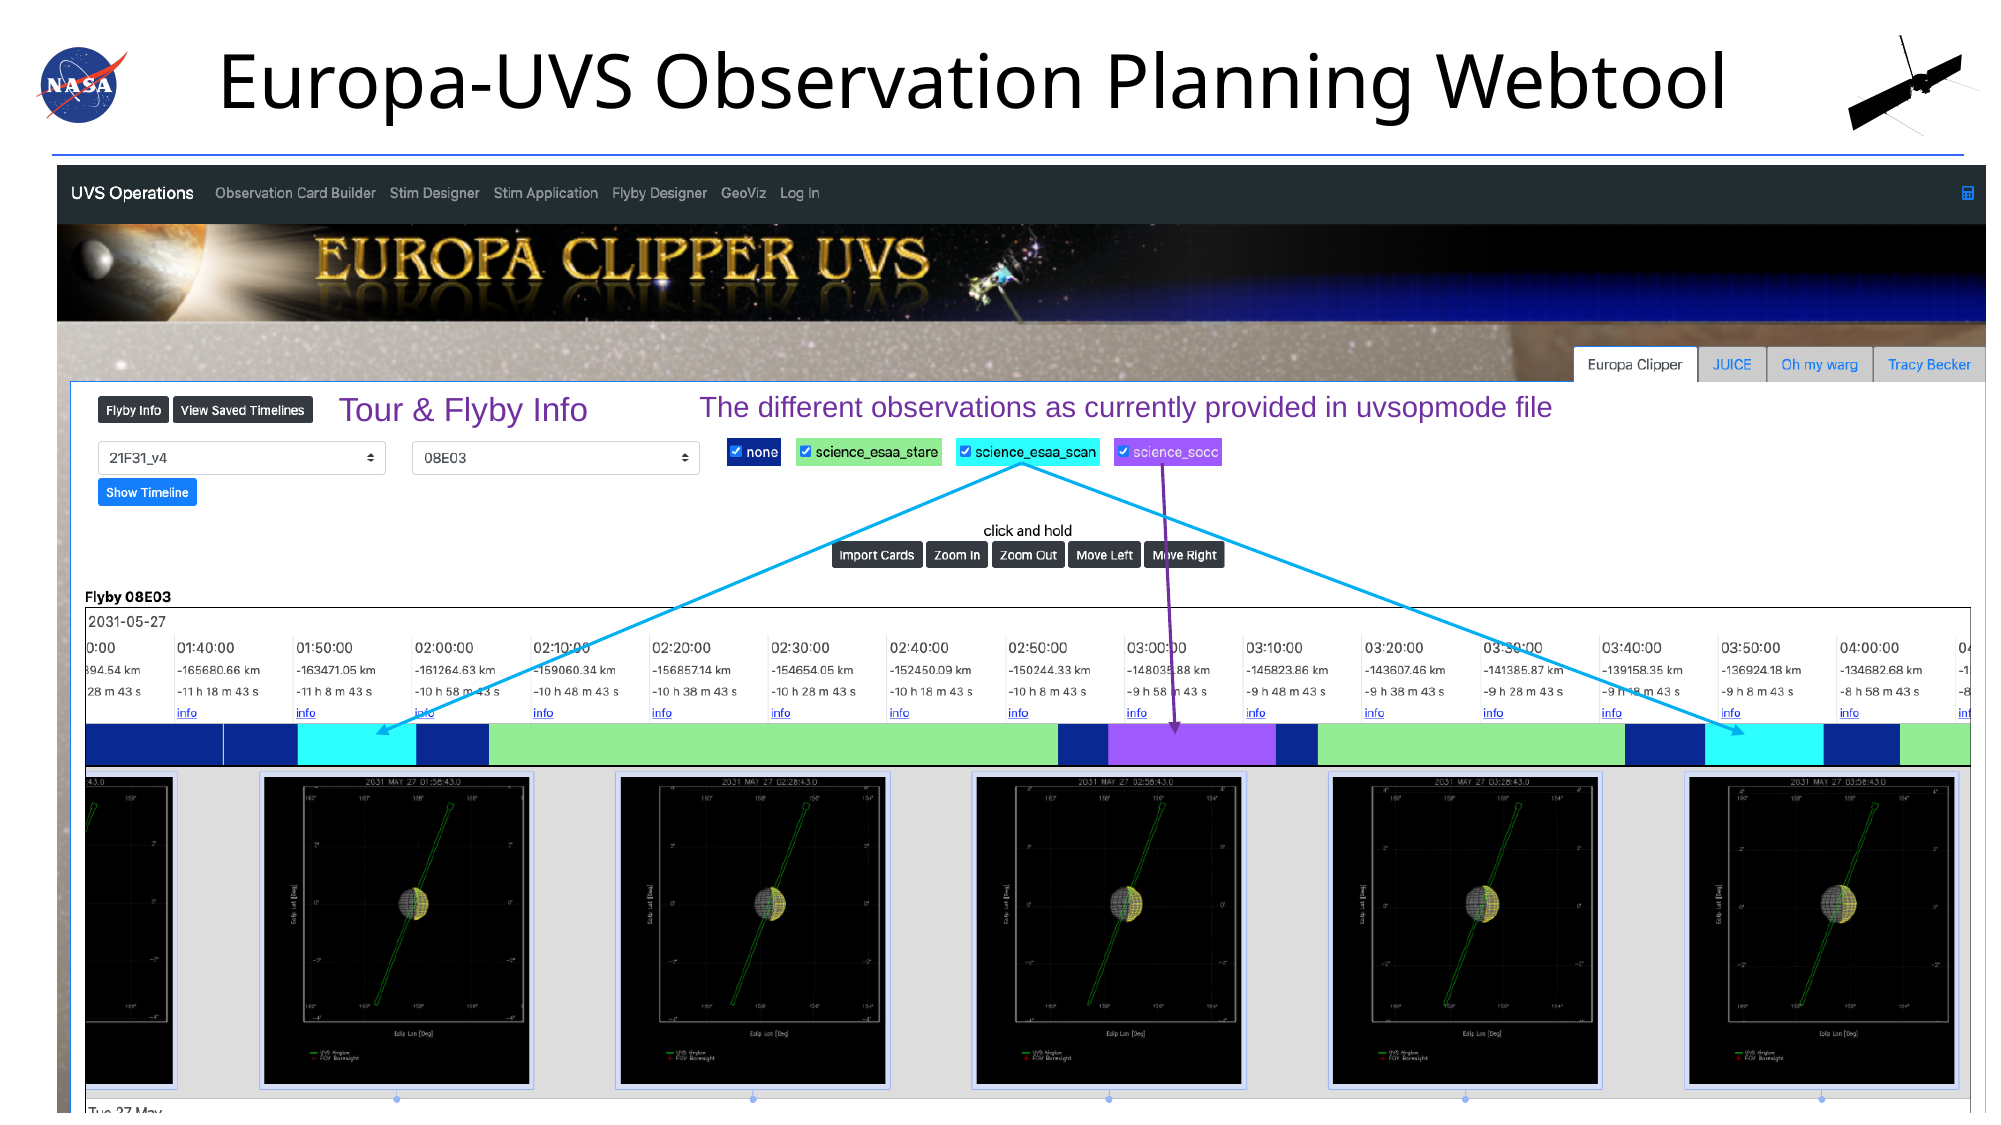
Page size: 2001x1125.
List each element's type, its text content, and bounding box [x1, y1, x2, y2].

title Europa-UVS Observation Planning Webtool [202, 17, 1798, 152]
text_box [1021, 462, 1745, 735]
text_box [375, 462, 1021, 735]
picture [1848, 35, 1981, 136]
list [57, 165, 1986, 1113]
